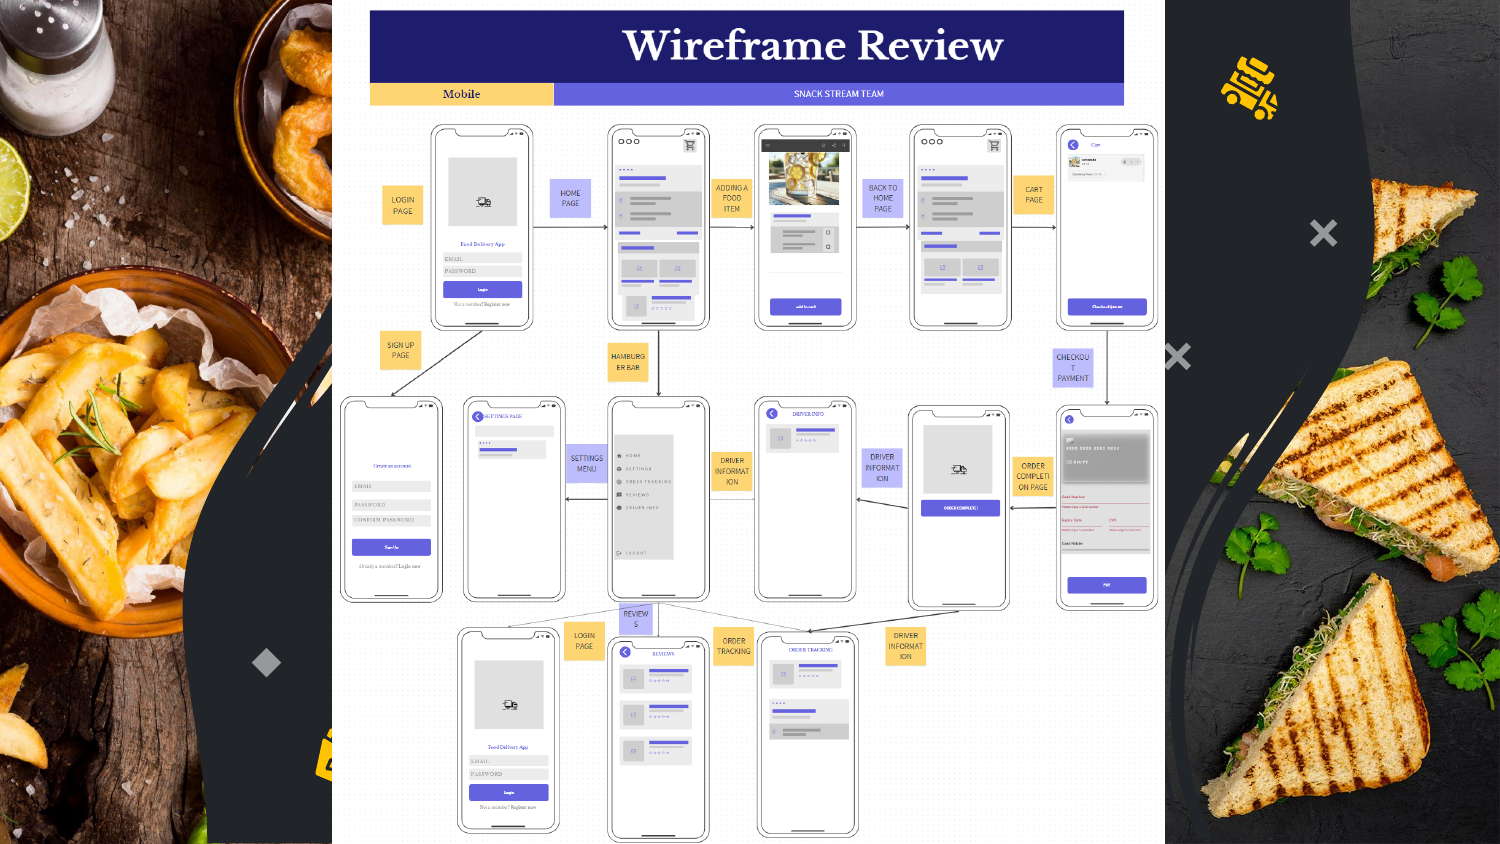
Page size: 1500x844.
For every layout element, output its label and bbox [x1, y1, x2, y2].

text_box [1168, 0, 1386, 840]
picture [331, 0, 1500, 844]
picture [0, 0, 172, 844]
text_box [1226, 62, 1285, 115]
text_box [317, 726, 326, 785]
text_box [172, 0, 329, 844]
